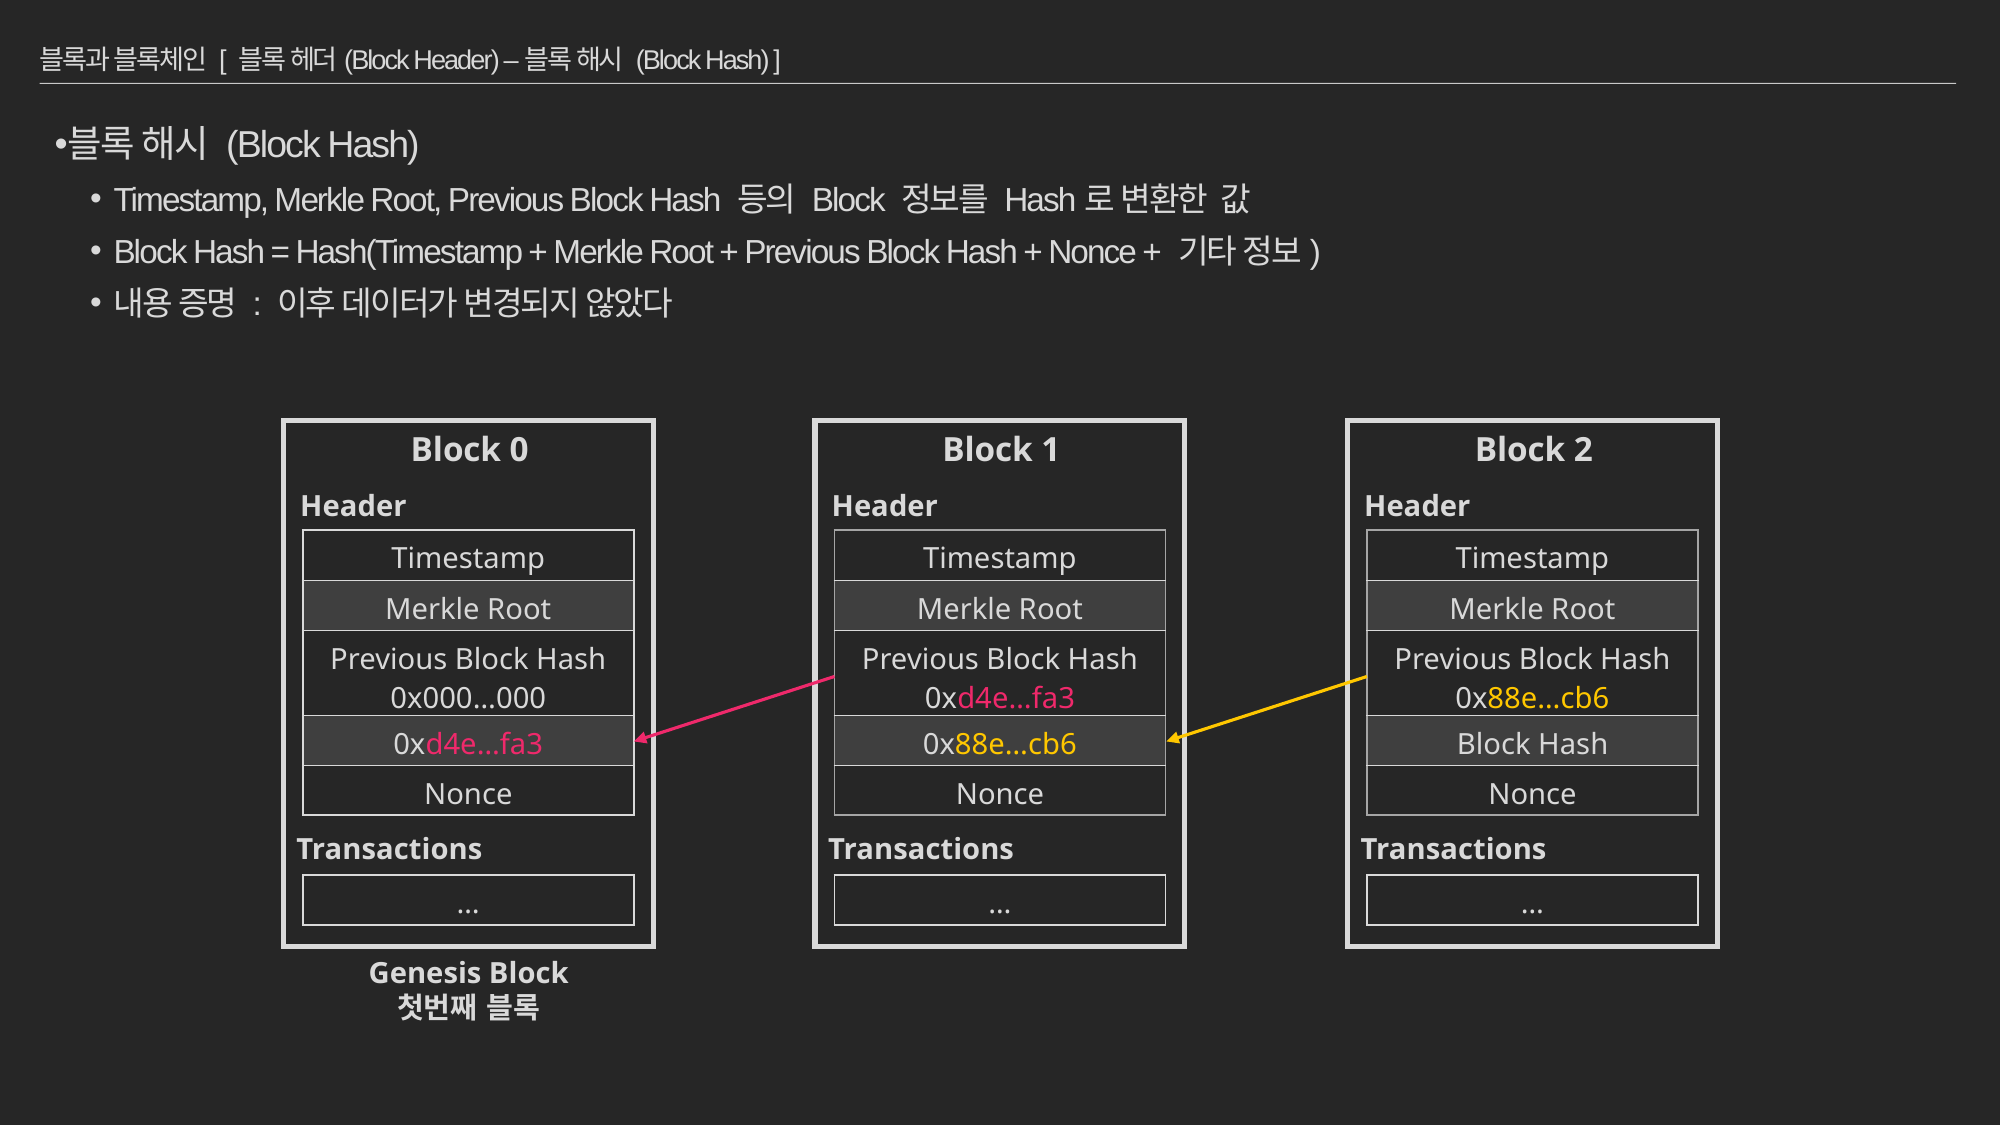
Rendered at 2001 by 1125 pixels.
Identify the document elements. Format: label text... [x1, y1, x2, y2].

text_box Block 1 [927, 420, 1076, 475]
text_box [282, 419, 654, 948]
table_cell Previous Block Hash 0xd4e…fa3 [835, 631, 1165, 715]
table_cell Nonce [835, 766, 1165, 814]
text_box [814, 419, 1186, 676]
text_box Transactions [281, 822, 498, 873]
text_box Header [816, 479, 953, 530]
table_header … [1368, 876, 1697, 924]
text_box [1346, 419, 1718, 948]
text_box Header [285, 479, 422, 530]
text_box [814, 742, 1186, 948]
table_header Timestamp [304, 531, 633, 580]
text_box Block 2 [1459, 420, 1608, 475]
text_box Header [1349, 479, 1486, 530]
table_cell Previous Block Hash 0x88e…cb6 [1368, 631, 1697, 715]
table_cell 0x88e…cb6 [835, 716, 1165, 765]
table_header … [835, 876, 1165, 924]
table_header Timestamp [835, 531, 1165, 580]
table_cell Merkle Root [1368, 581, 1697, 630]
text_box Block 0 [395, 420, 544, 475]
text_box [633, 676, 835, 742]
table_cell 0xd4e…fa3 [304, 716, 633, 765]
list 블록 해시 (Block Hash) Timestamp, Merkle Root, Previous Block Hash 등의 Block 정보를 Hash로 변환한 값 Block Hash = Hash(Timestamp + Merkle Root + Previous Block Hash + Nonce + 기타 정보) 내용 증명 : 이후 데이터가 변경되지 않았다 [39, 110, 1957, 825]
table_cell Block Hash [1368, 716, 1697, 765]
table_cell Nonce [1368, 766, 1697, 814]
table_cell Nonce [304, 766, 633, 814]
table_header … [304, 876, 633, 924]
table_cell Merkle Root [835, 581, 1165, 630]
text_box Transactions [813, 822, 1029, 873]
text_box Genesis Block 첫번째 블록 [353, 946, 584, 1032]
text_box Transactions [1345, 822, 1562, 873]
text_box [1166, 676, 1367, 742]
table_cell Previous Block Hash 0x000…000 [304, 631, 633, 715]
title 블록과 블록체인 [ 블록 헤더(Block Header) –블록 해시 (Block Hash) ] [39, 31, 1961, 84]
table_header Timestamp [1368, 531, 1697, 580]
table_cell Merkle Root [304, 581, 633, 630]
